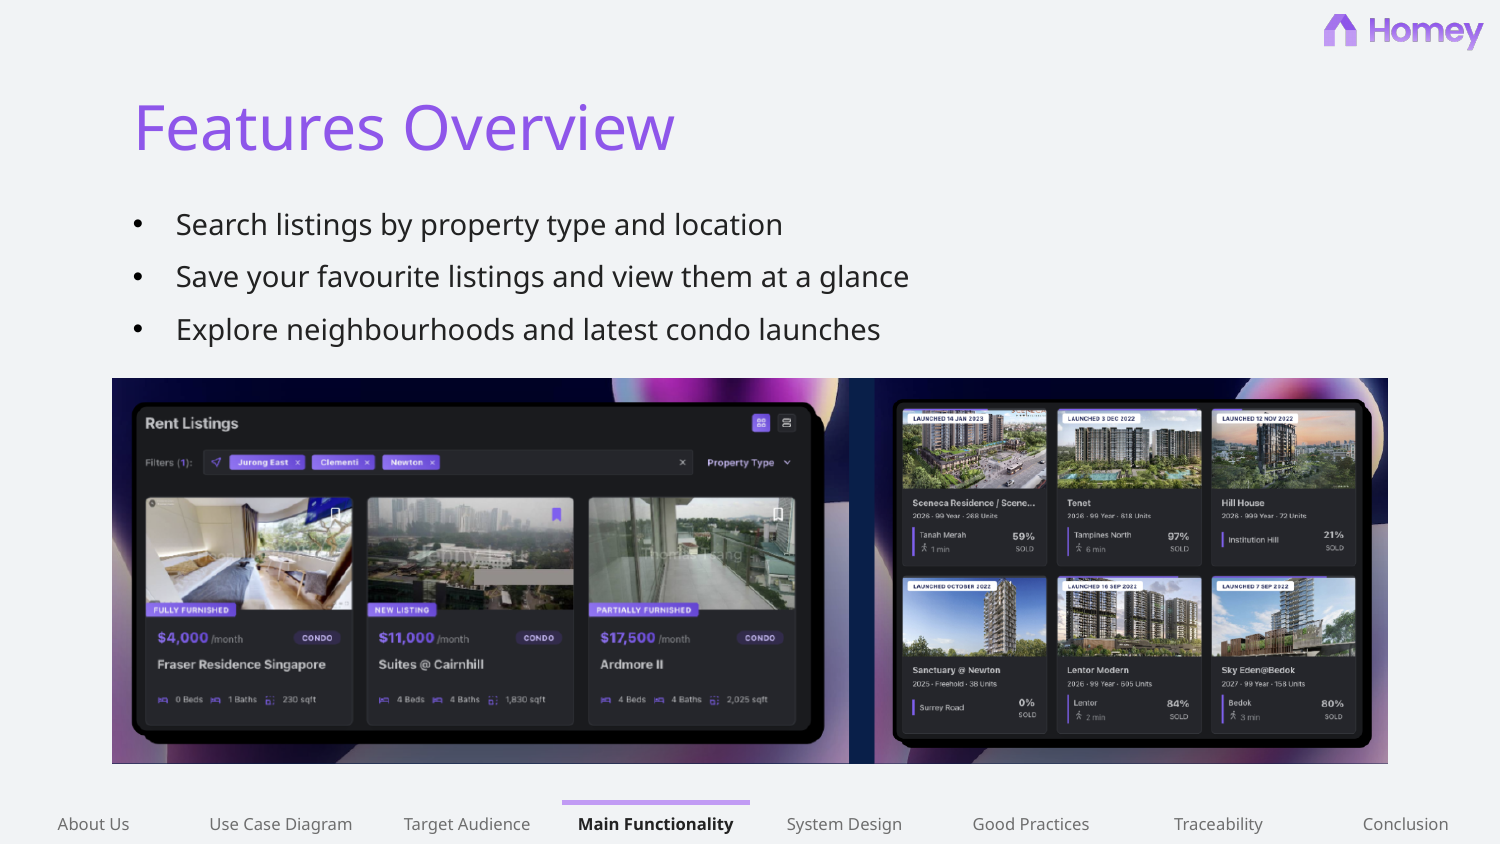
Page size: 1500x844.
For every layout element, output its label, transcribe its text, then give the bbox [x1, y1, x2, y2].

title Features Overview [118, 72, 1382, 167]
picture [1324, 14, 1484, 51]
text_box Search listings by property type and location Save your favourite listings and view them at a glance Explore neighbourhoods and latest condo launches [118, 181, 1070, 377]
picture [112, 378, 1388, 764]
